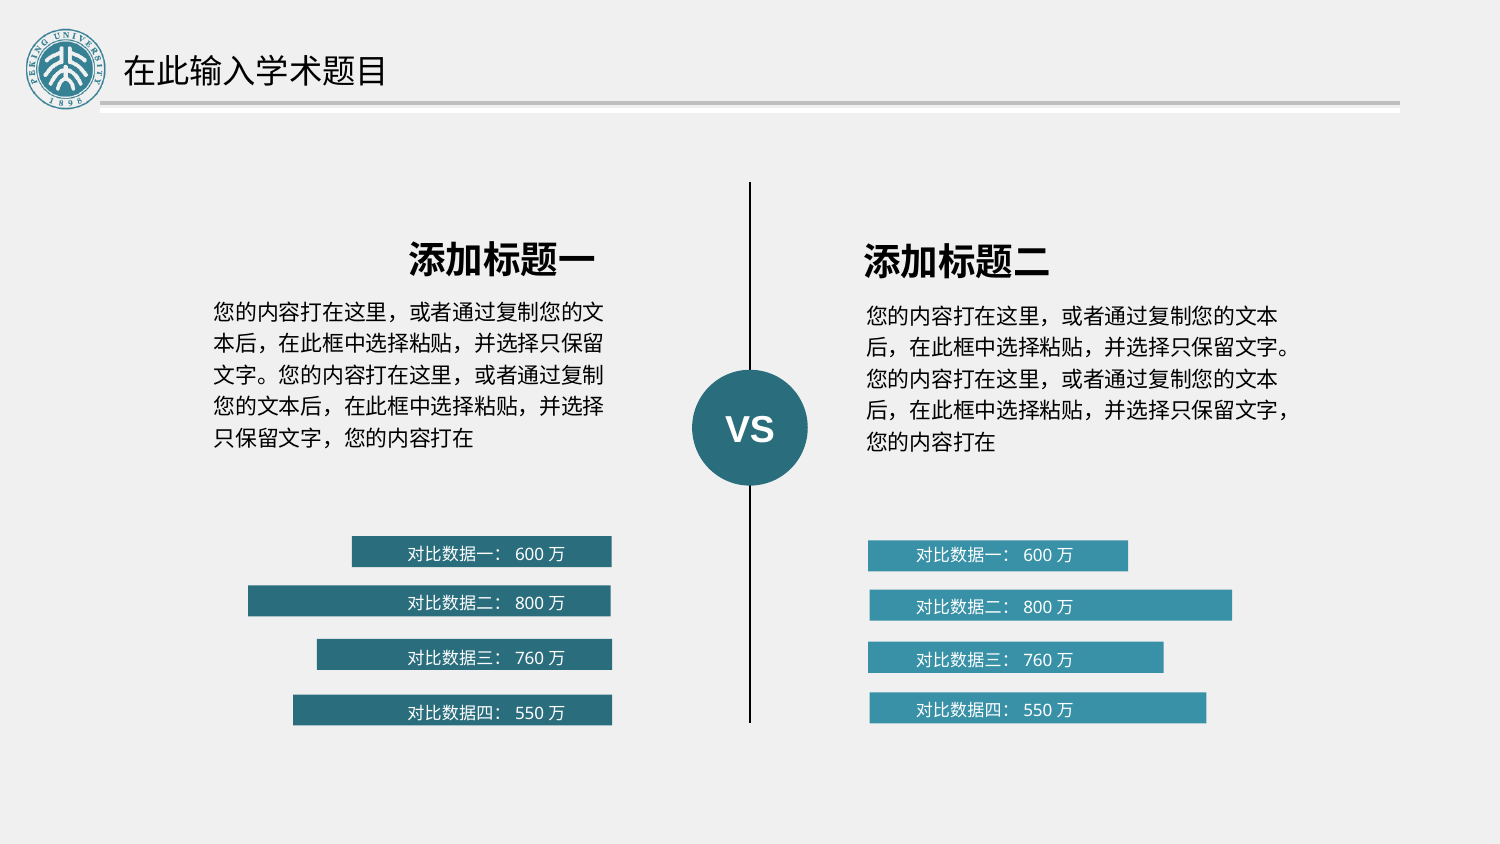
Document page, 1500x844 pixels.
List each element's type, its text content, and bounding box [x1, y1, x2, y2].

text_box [848, 230, 1302, 465]
text_box VS [754, 367, 810, 488]
picture [23, 28, 106, 110]
text_box 在此输入学术题目 [95, 0, 418, 141]
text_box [867, 536, 1233, 729]
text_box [247, 535, 613, 732]
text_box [198, 228, 642, 461]
text_box VS [690, 367, 745, 488]
